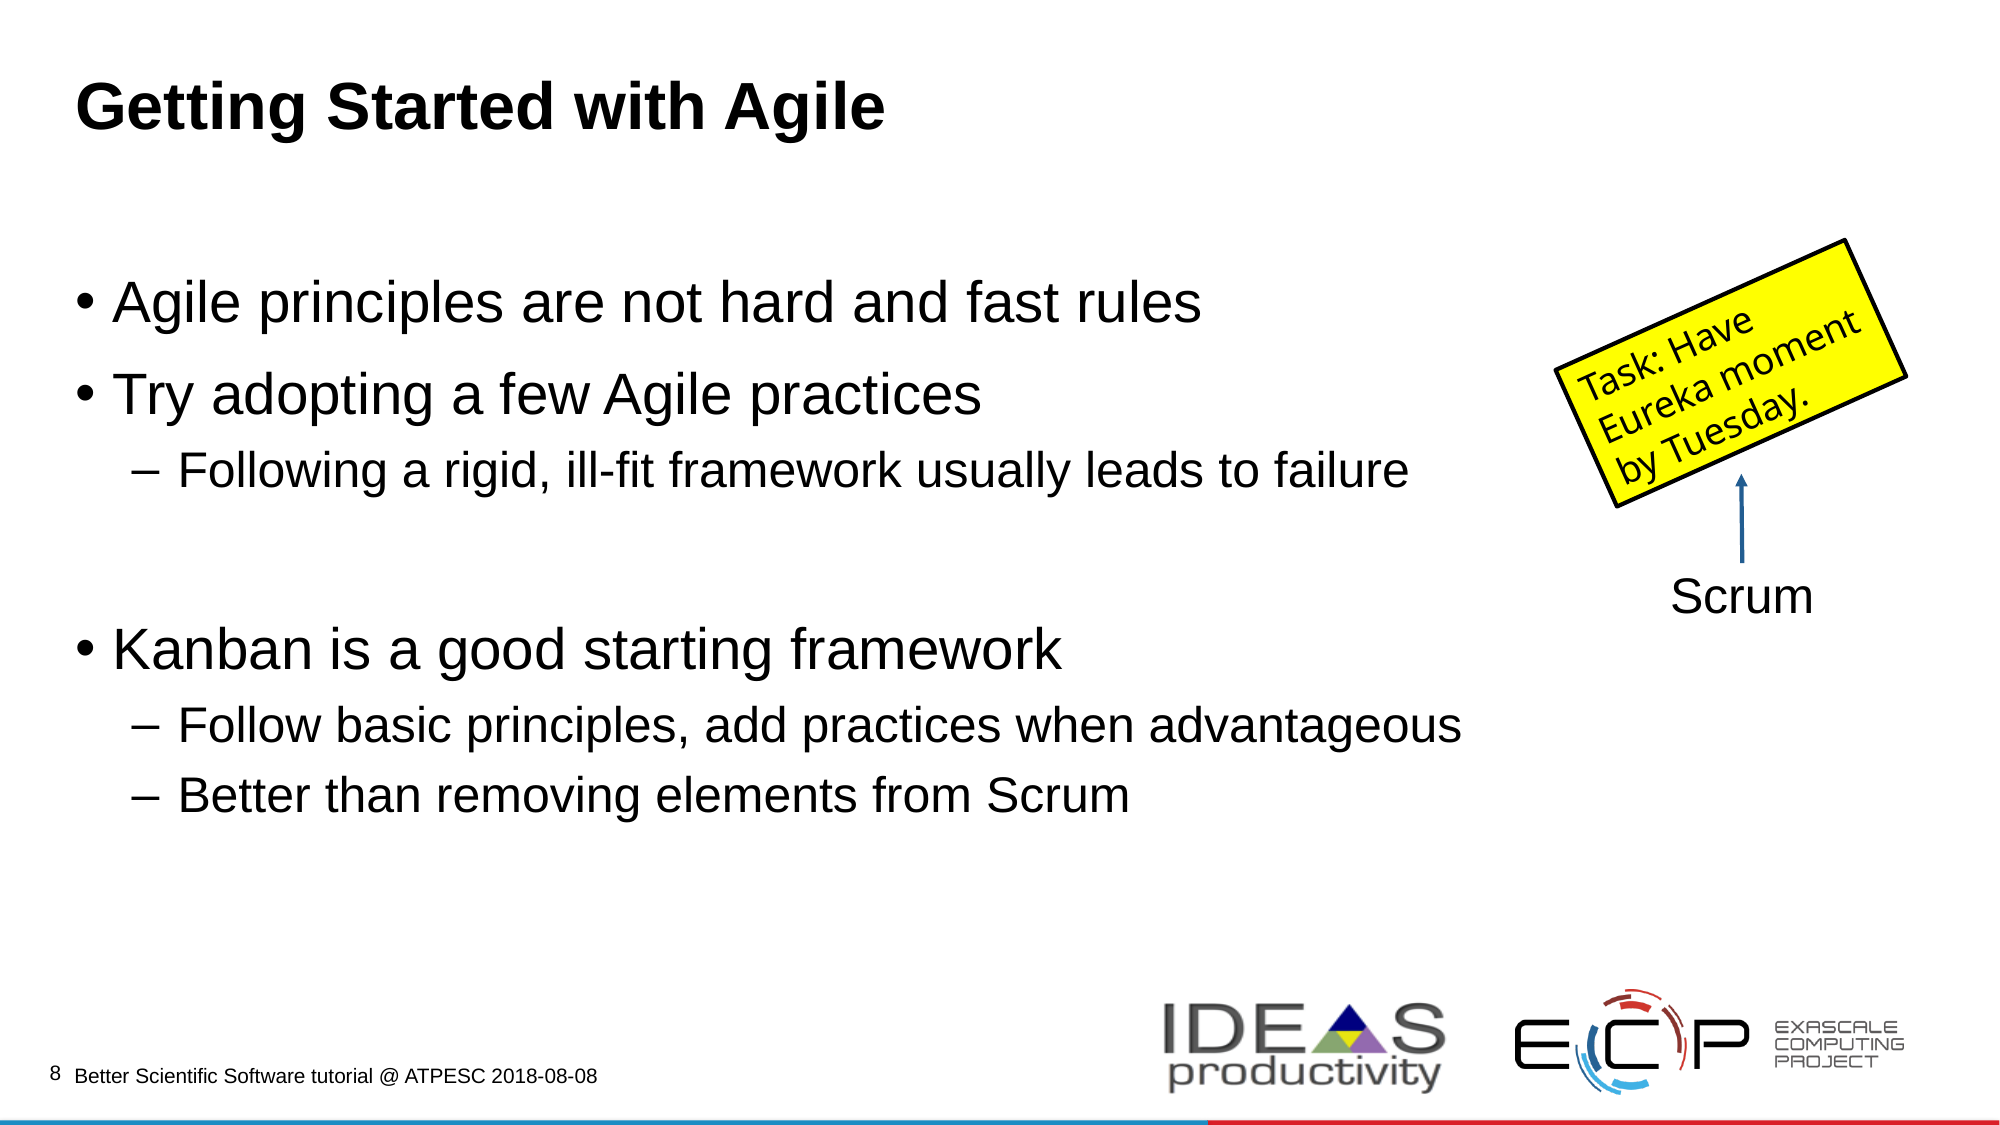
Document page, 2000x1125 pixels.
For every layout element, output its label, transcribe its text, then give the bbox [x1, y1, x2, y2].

picture [1152, 995, 1456, 1101]
picture [1515, 989, 1904, 1095]
text_box Task: Have Eureka moment by Tuesday. [1553, 237, 1909, 509]
text_box Scrum [1655, 562, 1830, 632]
list Agile principles are not hard and fast rules Try adopting a few Agile practices Following a rigid, ill-fit framework usually leads to failure Kanban is a good starting framework Follow basic principles, add practices when advantageous Better than removing elements from Scrum [59, 264, 1926, 930]
title Getting Started with Agile [59, 67, 1926, 152]
